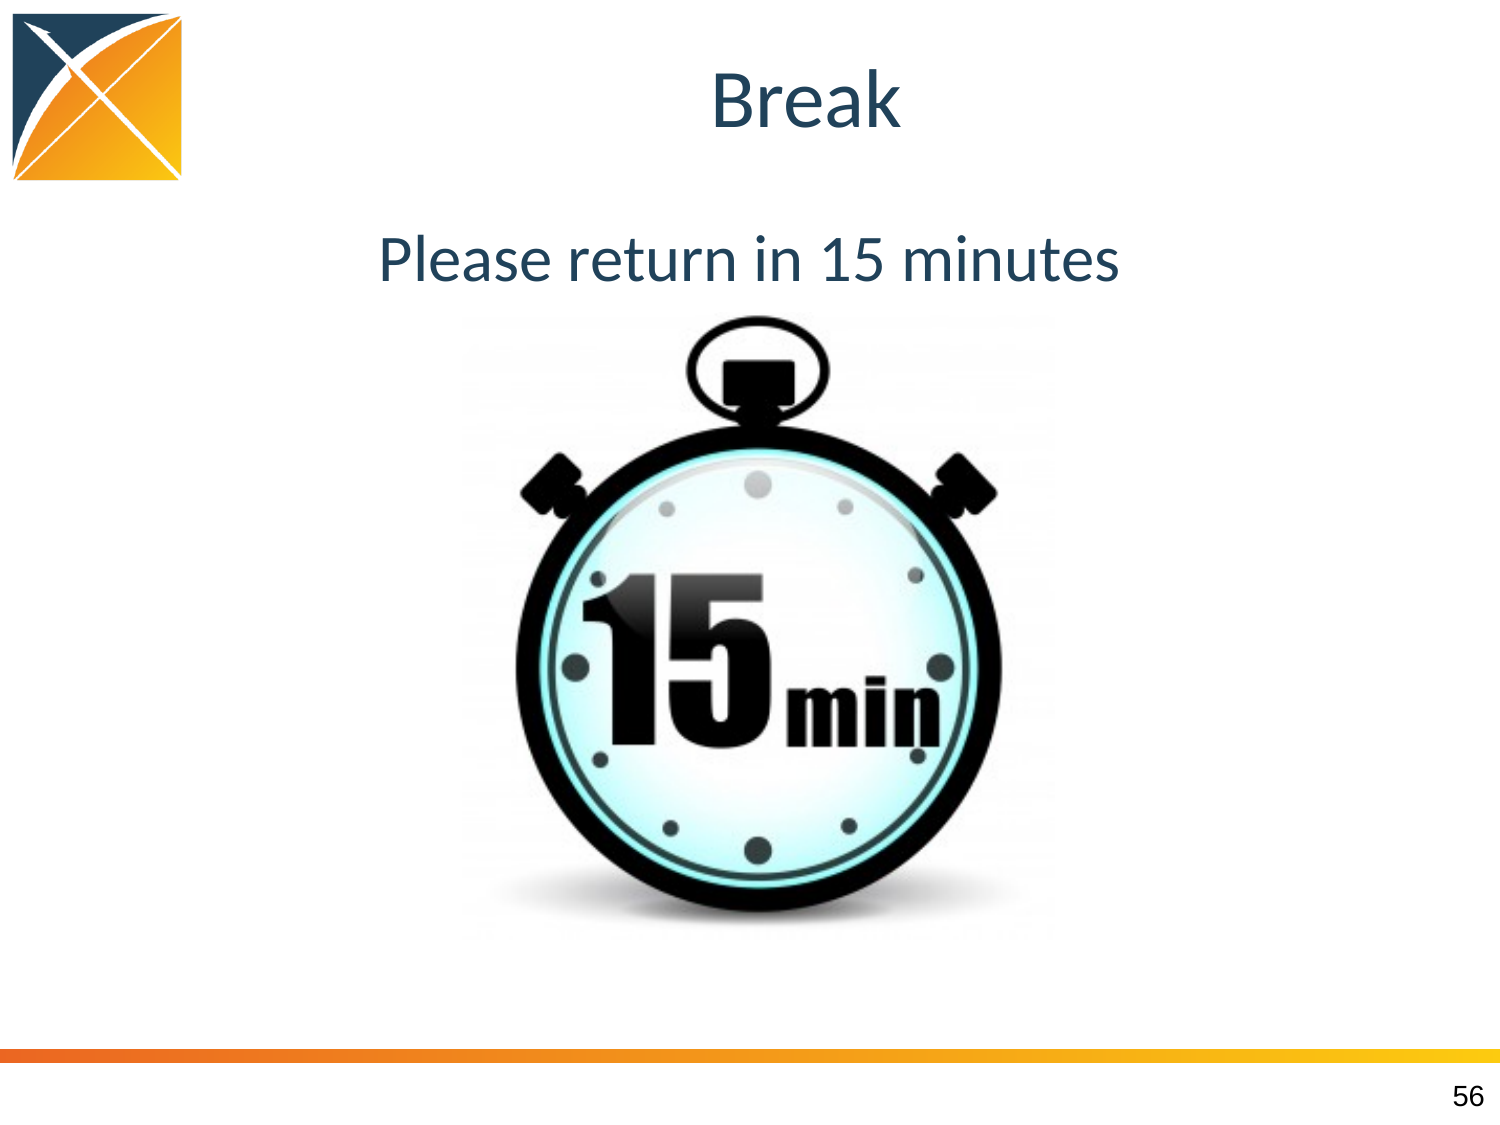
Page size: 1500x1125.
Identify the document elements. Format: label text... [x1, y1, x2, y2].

slide_number 56 [1149, 1065, 1500, 1125]
picture [462, 312, 1055, 940]
title Break [187, 24, 1425, 163]
picture [0, 0, 206, 200]
list Please return in 15 minutes [75, 200, 1425, 1005]
